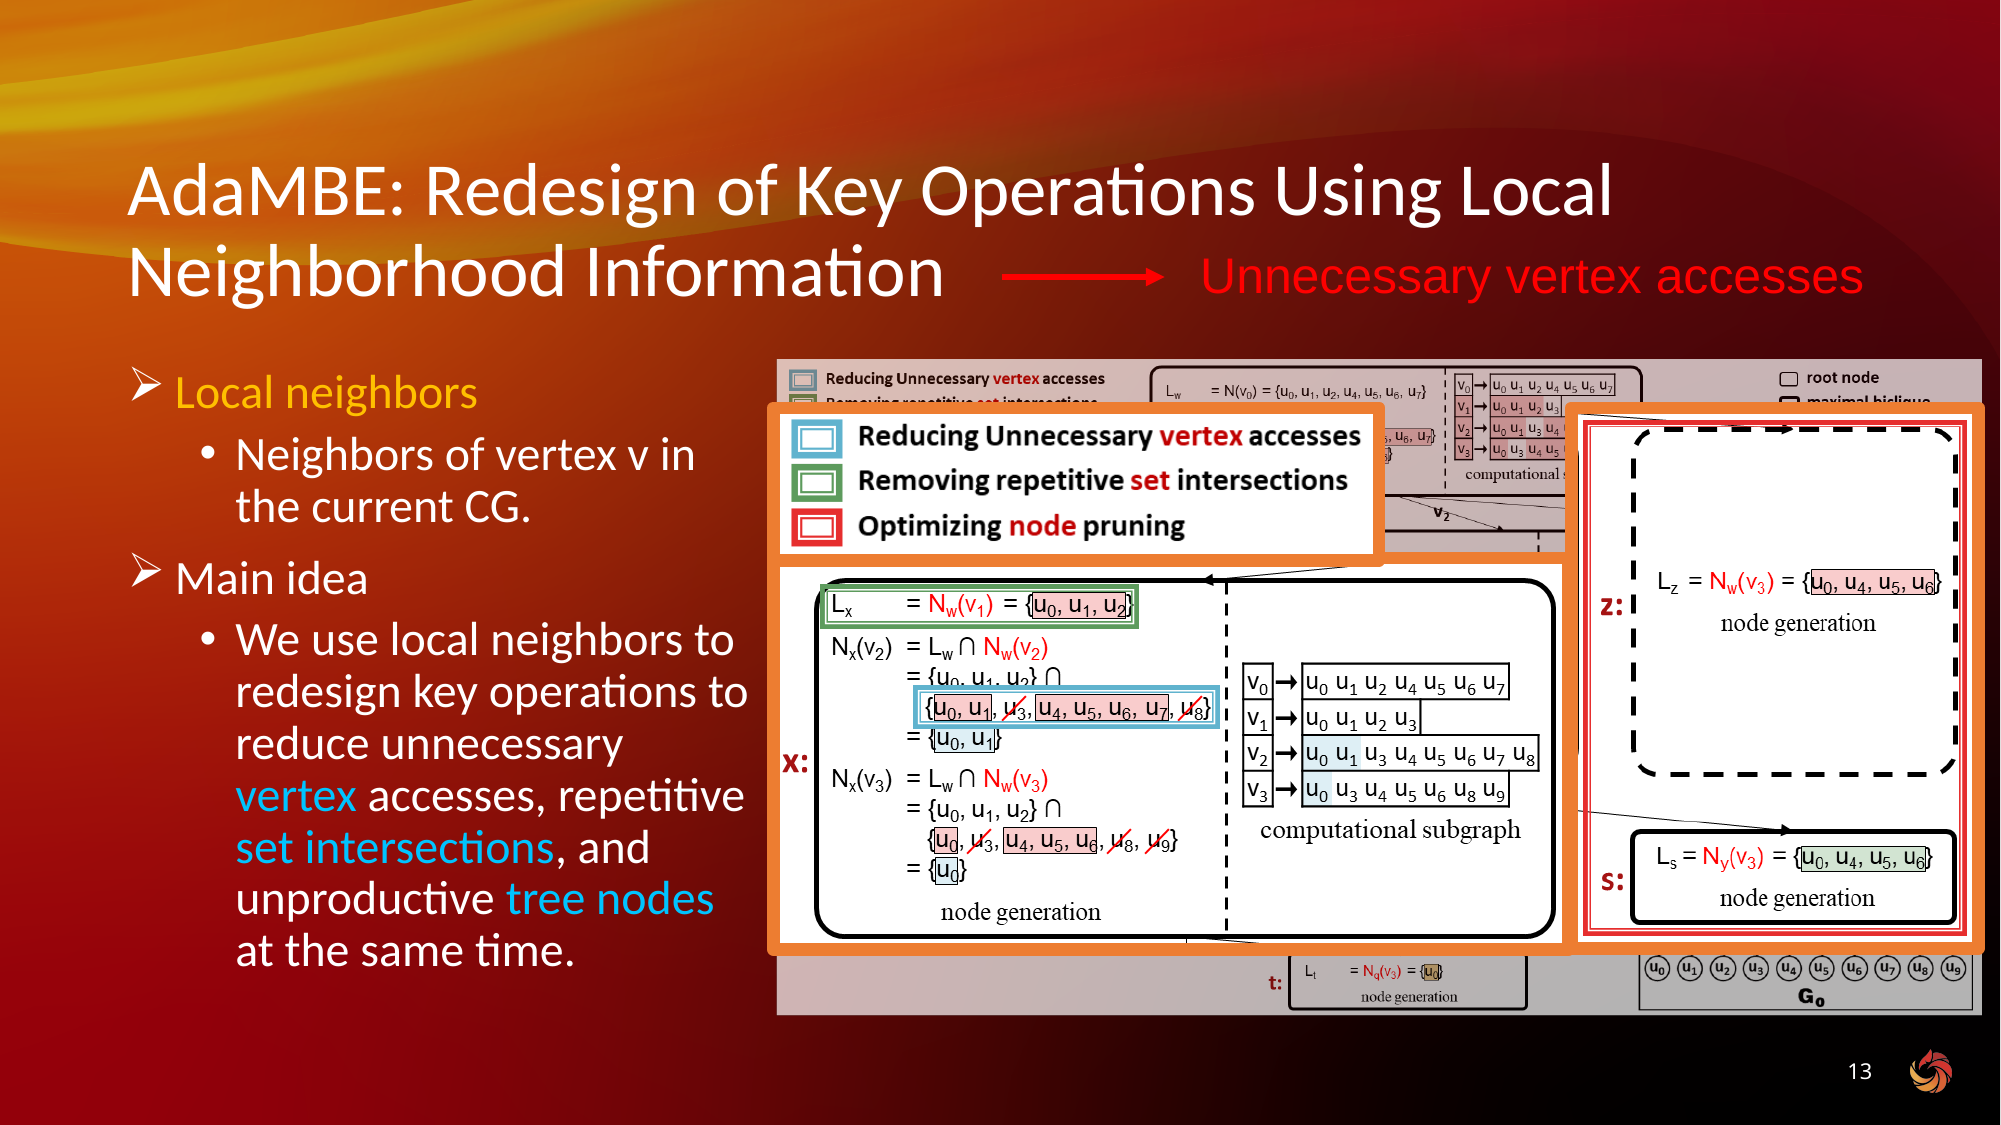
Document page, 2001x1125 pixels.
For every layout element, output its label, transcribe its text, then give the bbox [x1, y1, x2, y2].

title AdaMBE: Redesign of Key Operations Using Local Neighborhood Information [112, 125, 1888, 338]
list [779, 564, 1563, 944]
text_box Unnecessary vertex accesses [1185, 236, 1888, 311]
list Local neighbors Neighbors of vertex v in the current CG. Main idea We use local neighbors to redesign key operations to reduce unnecessary vertex accesses, repetitive set intersections, and unproductive tree nodes at the same time. [112, 360, 764, 1021]
picture [0, 0, 2001, 1125]
